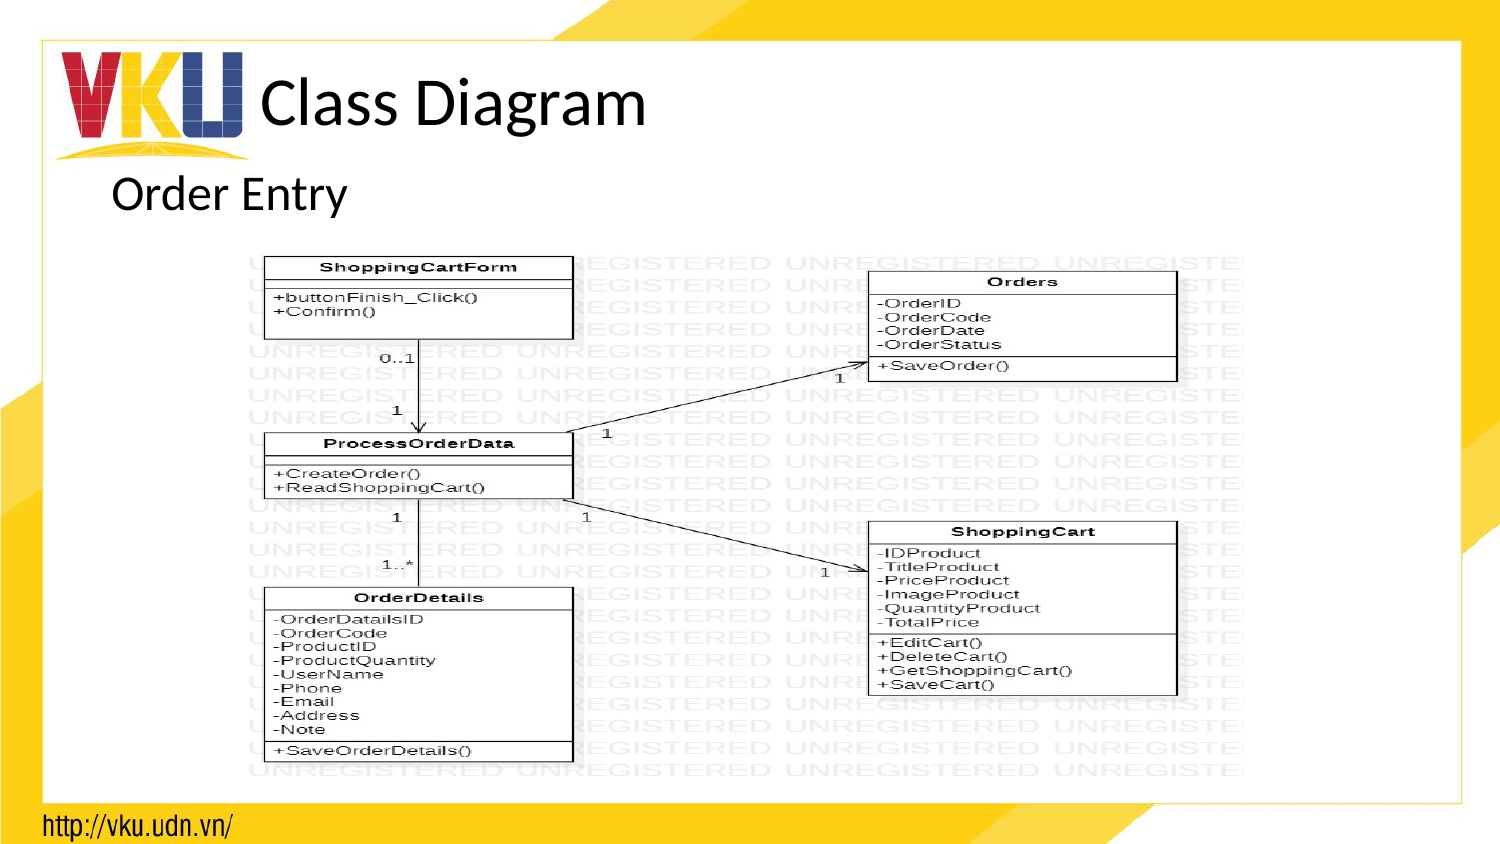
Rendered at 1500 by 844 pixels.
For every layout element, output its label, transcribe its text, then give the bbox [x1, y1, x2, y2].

title Class Diagram [248, 44, 1397, 162]
list Order Entry [99, 161, 1172, 248]
picture [0, 0, 1500, 844]
